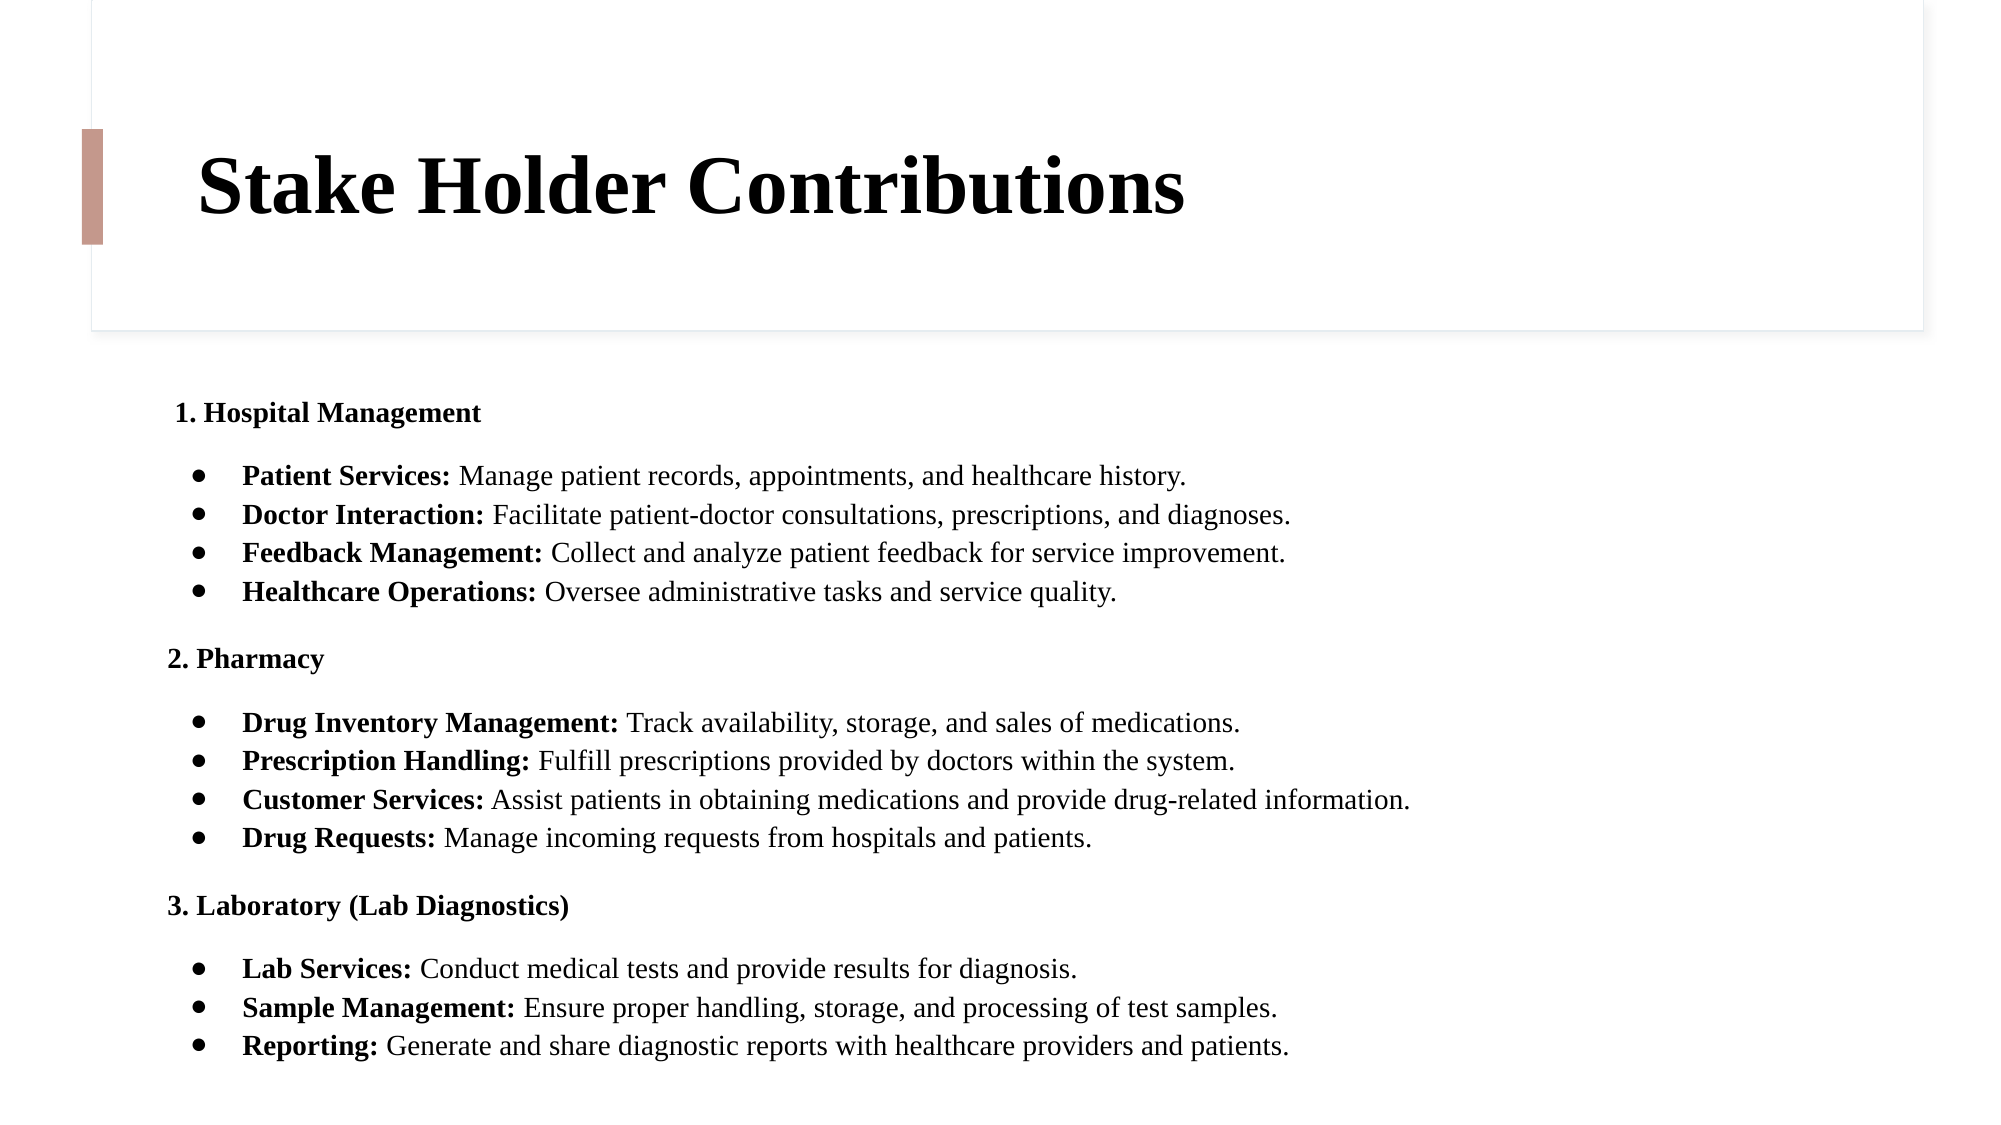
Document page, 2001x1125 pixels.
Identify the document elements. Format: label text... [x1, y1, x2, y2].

title Stake Holder Contributions [183, 90, 1851, 284]
list 1. Hospital Management Patient Services: Manage patient records, appointments, and healthcare history. Doctor Interaction: Facilitate patient-doctor consultations, prescriptions, and diagnoses. Feedback Management: Collect and analyze patient feedback for service improvement. Healthcare Operations: Oversee administrative tasks and service quality. 2. Pharmacy Drug Inventory Management: Track availability, storage, and sales of medications. Prescription Handling: Fulfill prescriptions provided by doctors within the system. Customer Services: Assist patients in obtaining medications and provide drug-related information. Drug Requests: Manage incoming requests from hospitals and patients. 3. Laboratory (Lab Diagnostics) Lab Services: Conduct medical tests and provide results for diagnosis. Sample Management: Ensure proper handling, storage, and processing of test samples. Reporting: Generate and share diagnostic reports with healthcare providers and patients. . [152, 382, 1821, 989]
